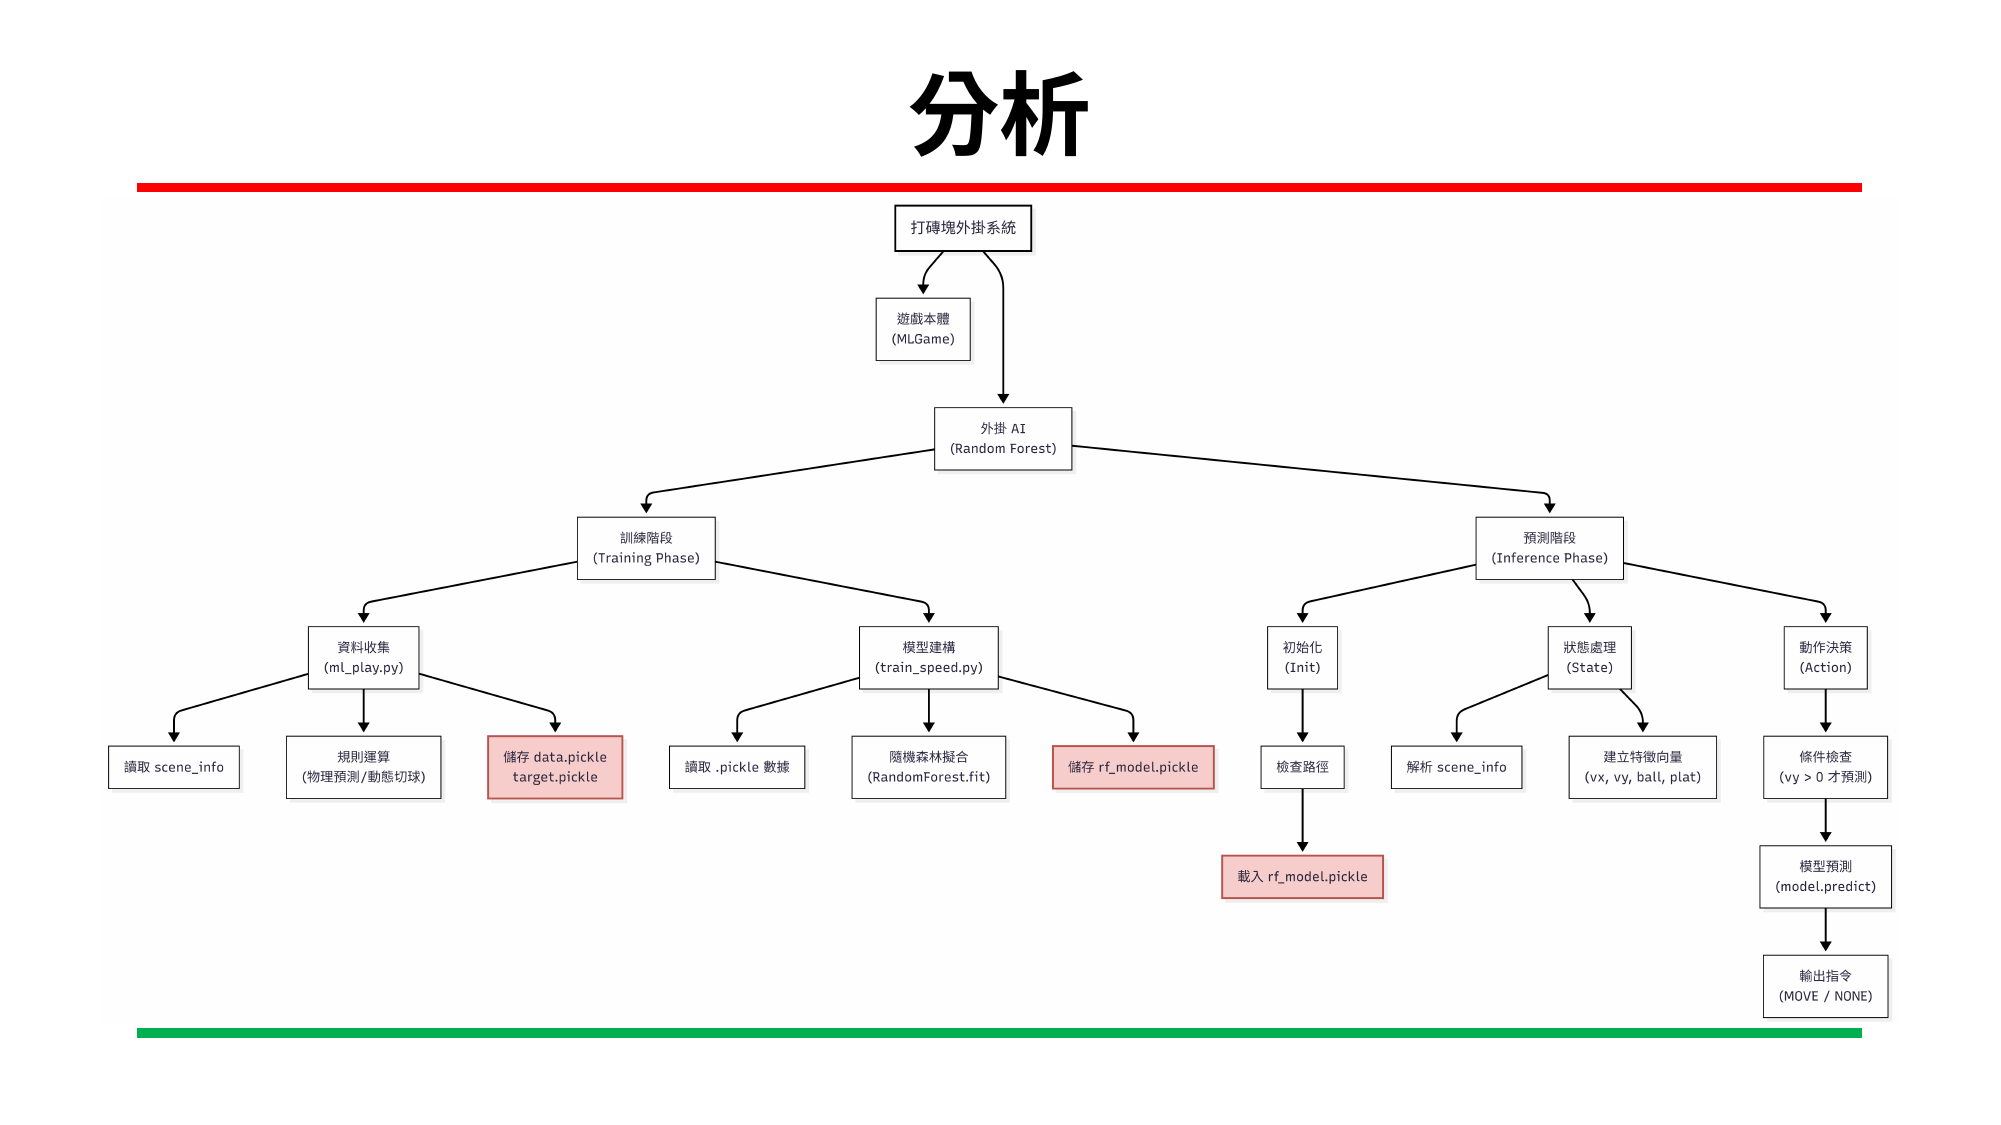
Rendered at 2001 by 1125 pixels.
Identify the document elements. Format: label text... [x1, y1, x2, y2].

title 分析 [137, 59, 1863, 178]
picture [101, 198, 1899, 1025]
